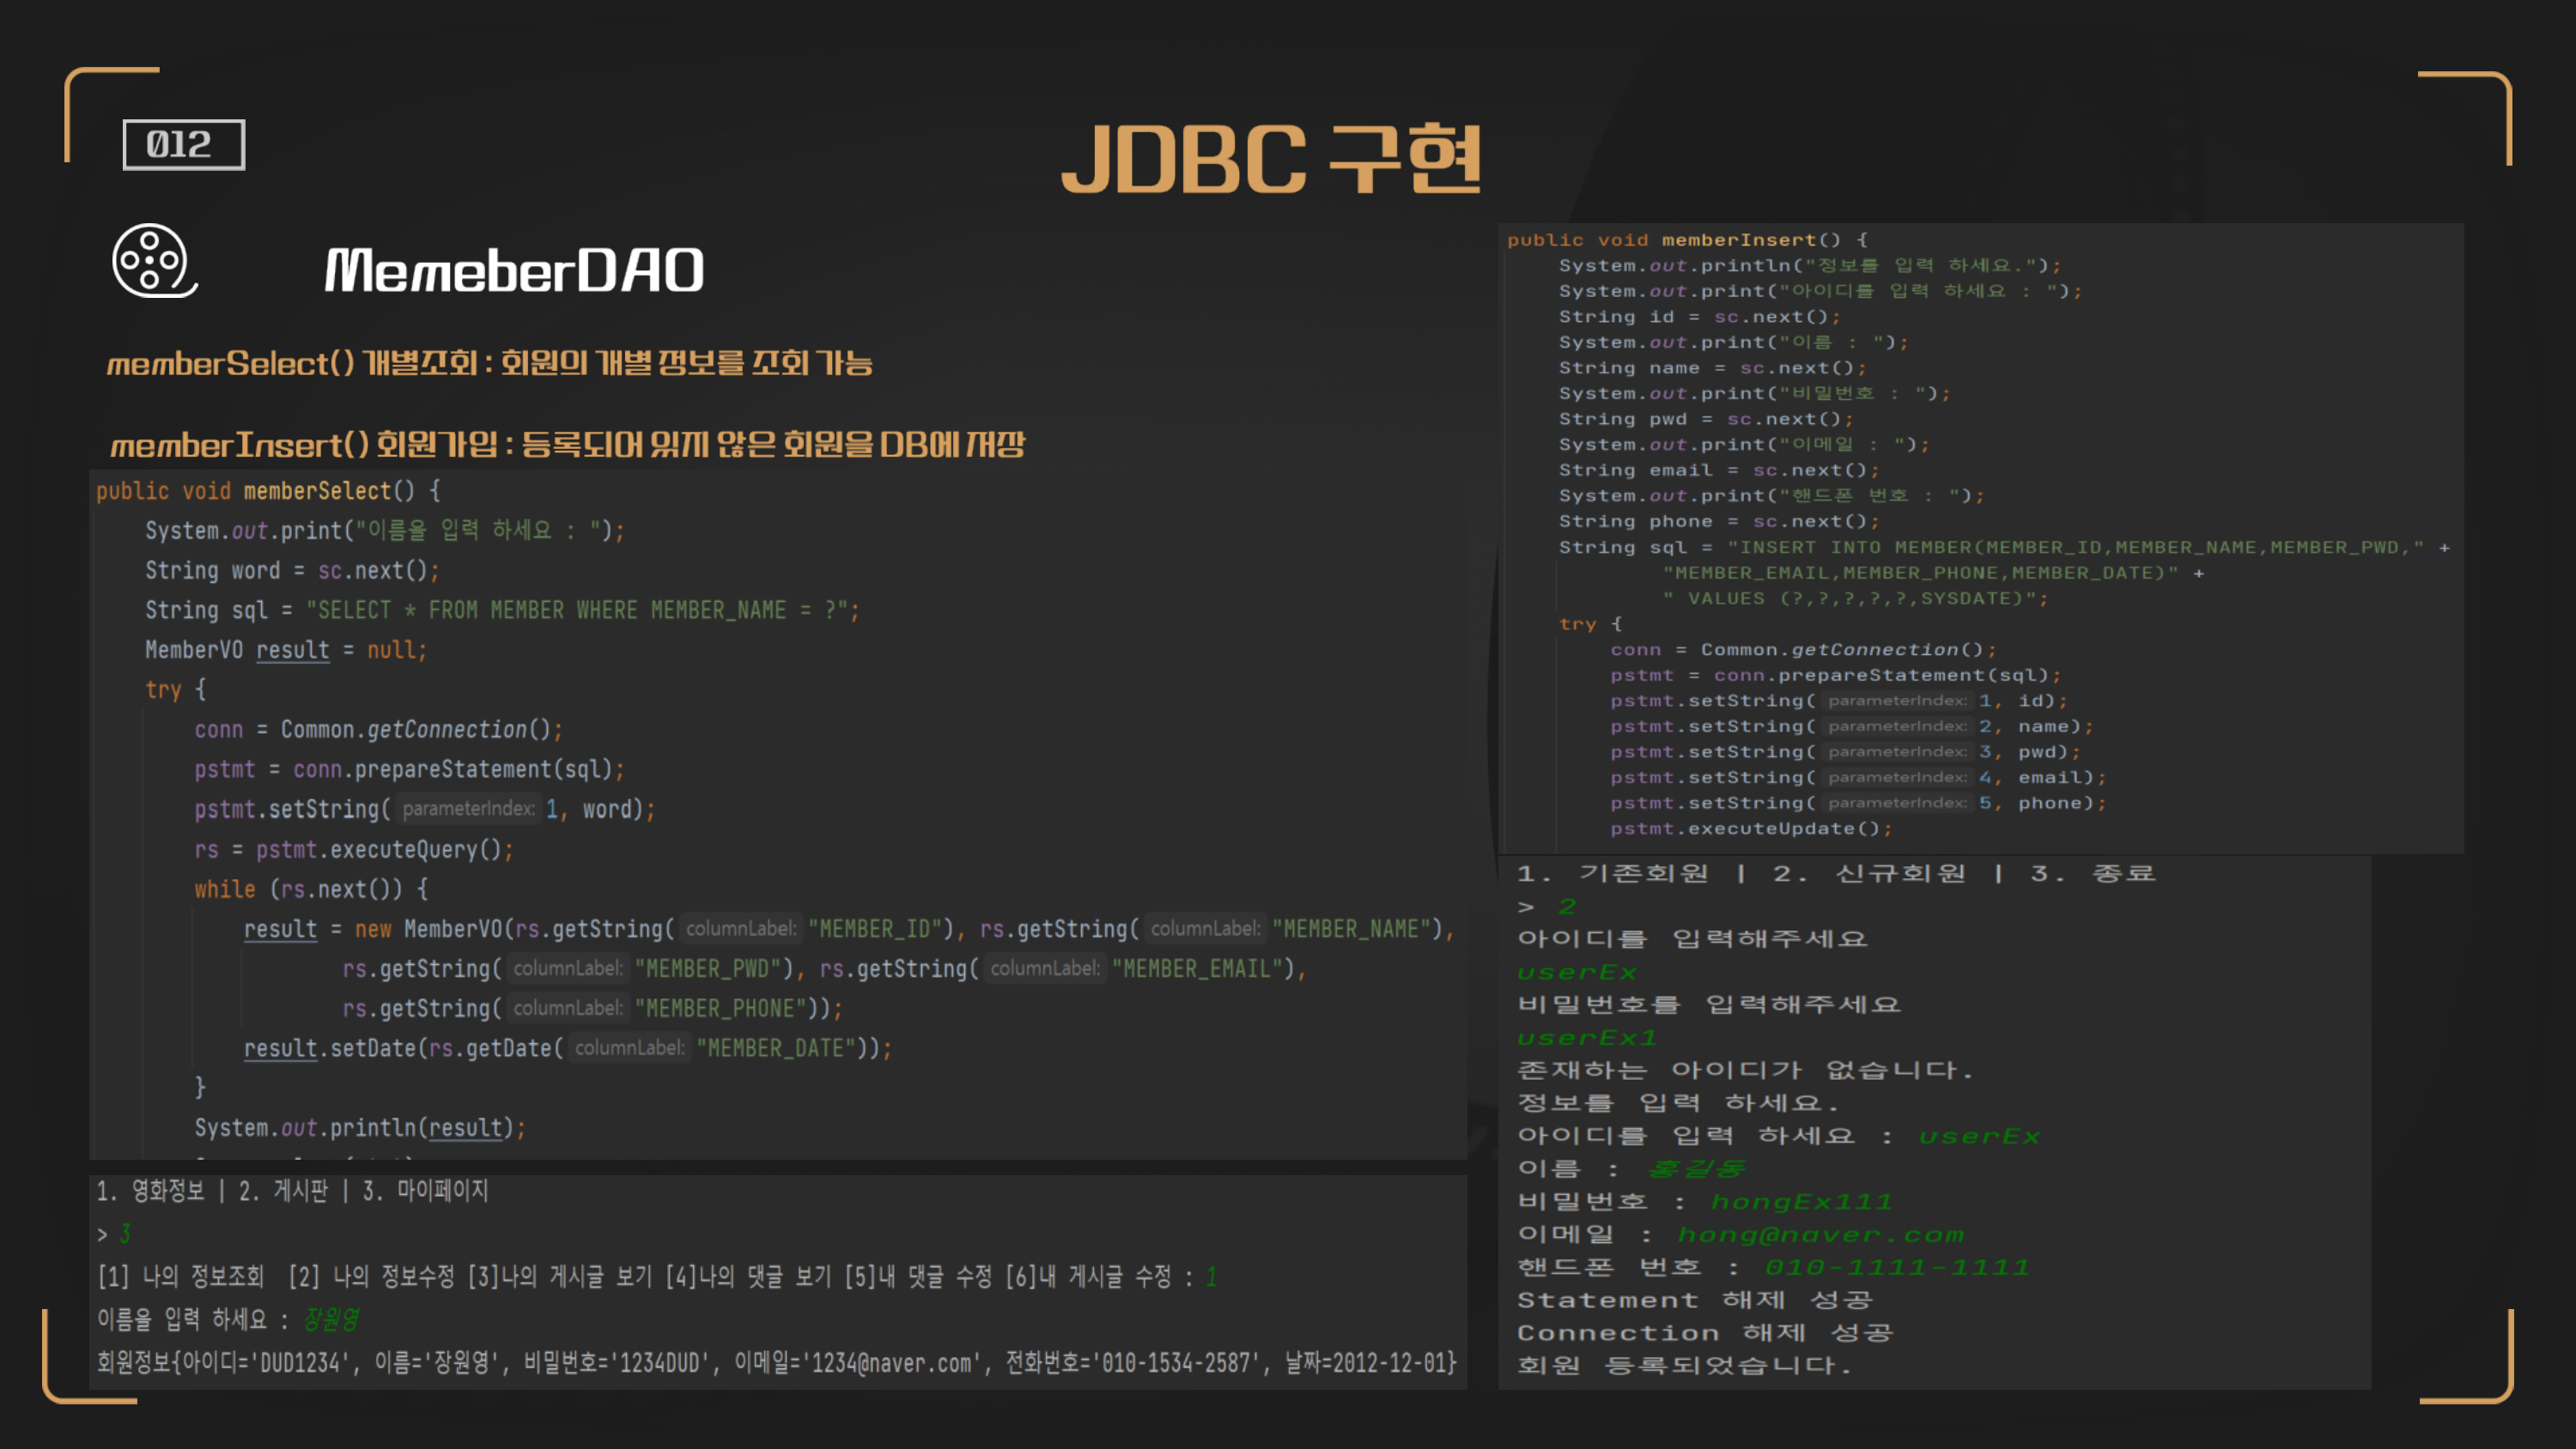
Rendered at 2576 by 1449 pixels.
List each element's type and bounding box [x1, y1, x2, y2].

text_box [231, 118, 246, 171]
picture [0, 336, 888, 392]
text_box [2419, 1309, 2514, 1404]
text_box [1498, 856, 2372, 1390]
text_box [64, 67, 160, 162]
text_box [89, 1175, 1468, 1390]
text_box [112, 223, 824, 314]
text_box [42, 1309, 137, 1404]
text_box [0, 0, 2576, 1449]
text_box [89, 469, 1468, 1160]
text_box [1498, 223, 2464, 855]
text_box [2417, 71, 2513, 167]
picture [118, 117, 228, 175]
picture [0, 417, 1042, 475]
picture [476, 85, 1520, 236]
